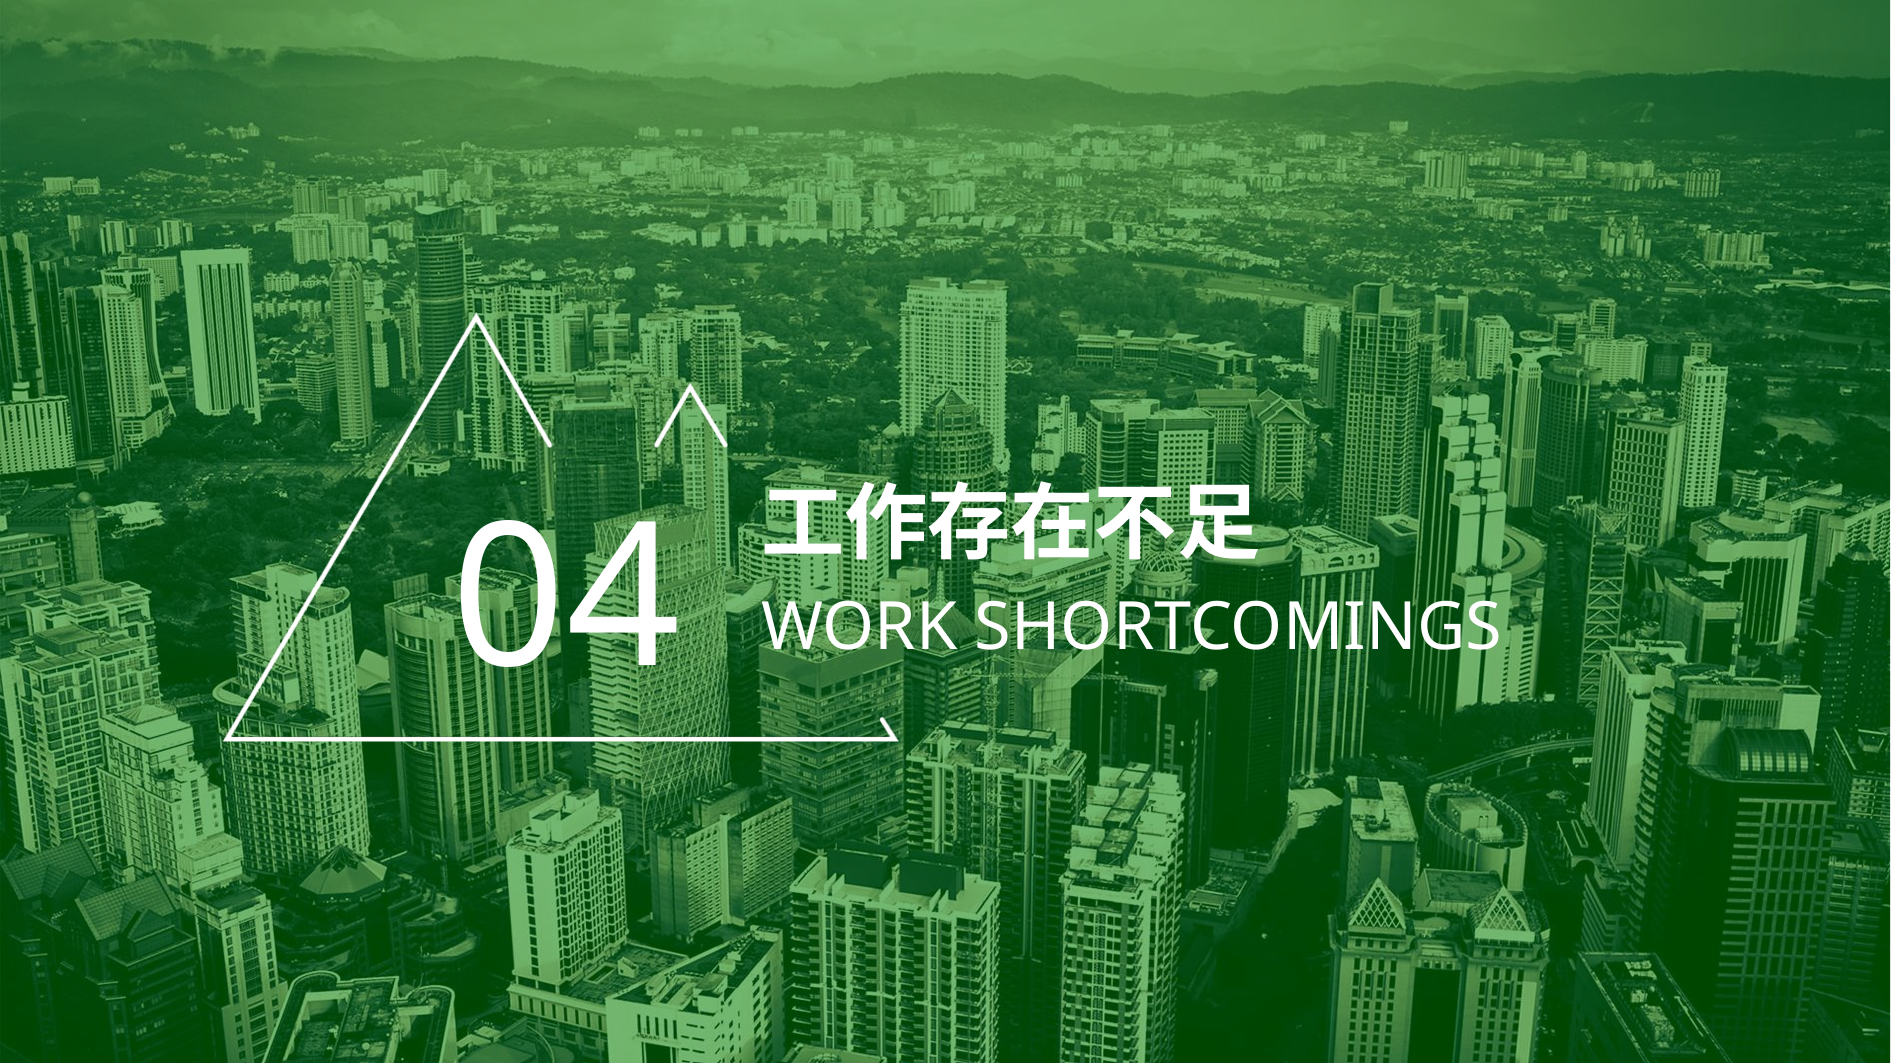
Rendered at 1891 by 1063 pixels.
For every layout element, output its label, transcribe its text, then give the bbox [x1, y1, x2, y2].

text_box 工作存在不足 WORK SHORTCOMINGS [927, 460, 1784, 671]
text_box [0, 0, 1891, 1063]
picture [200, 297, 923, 757]
